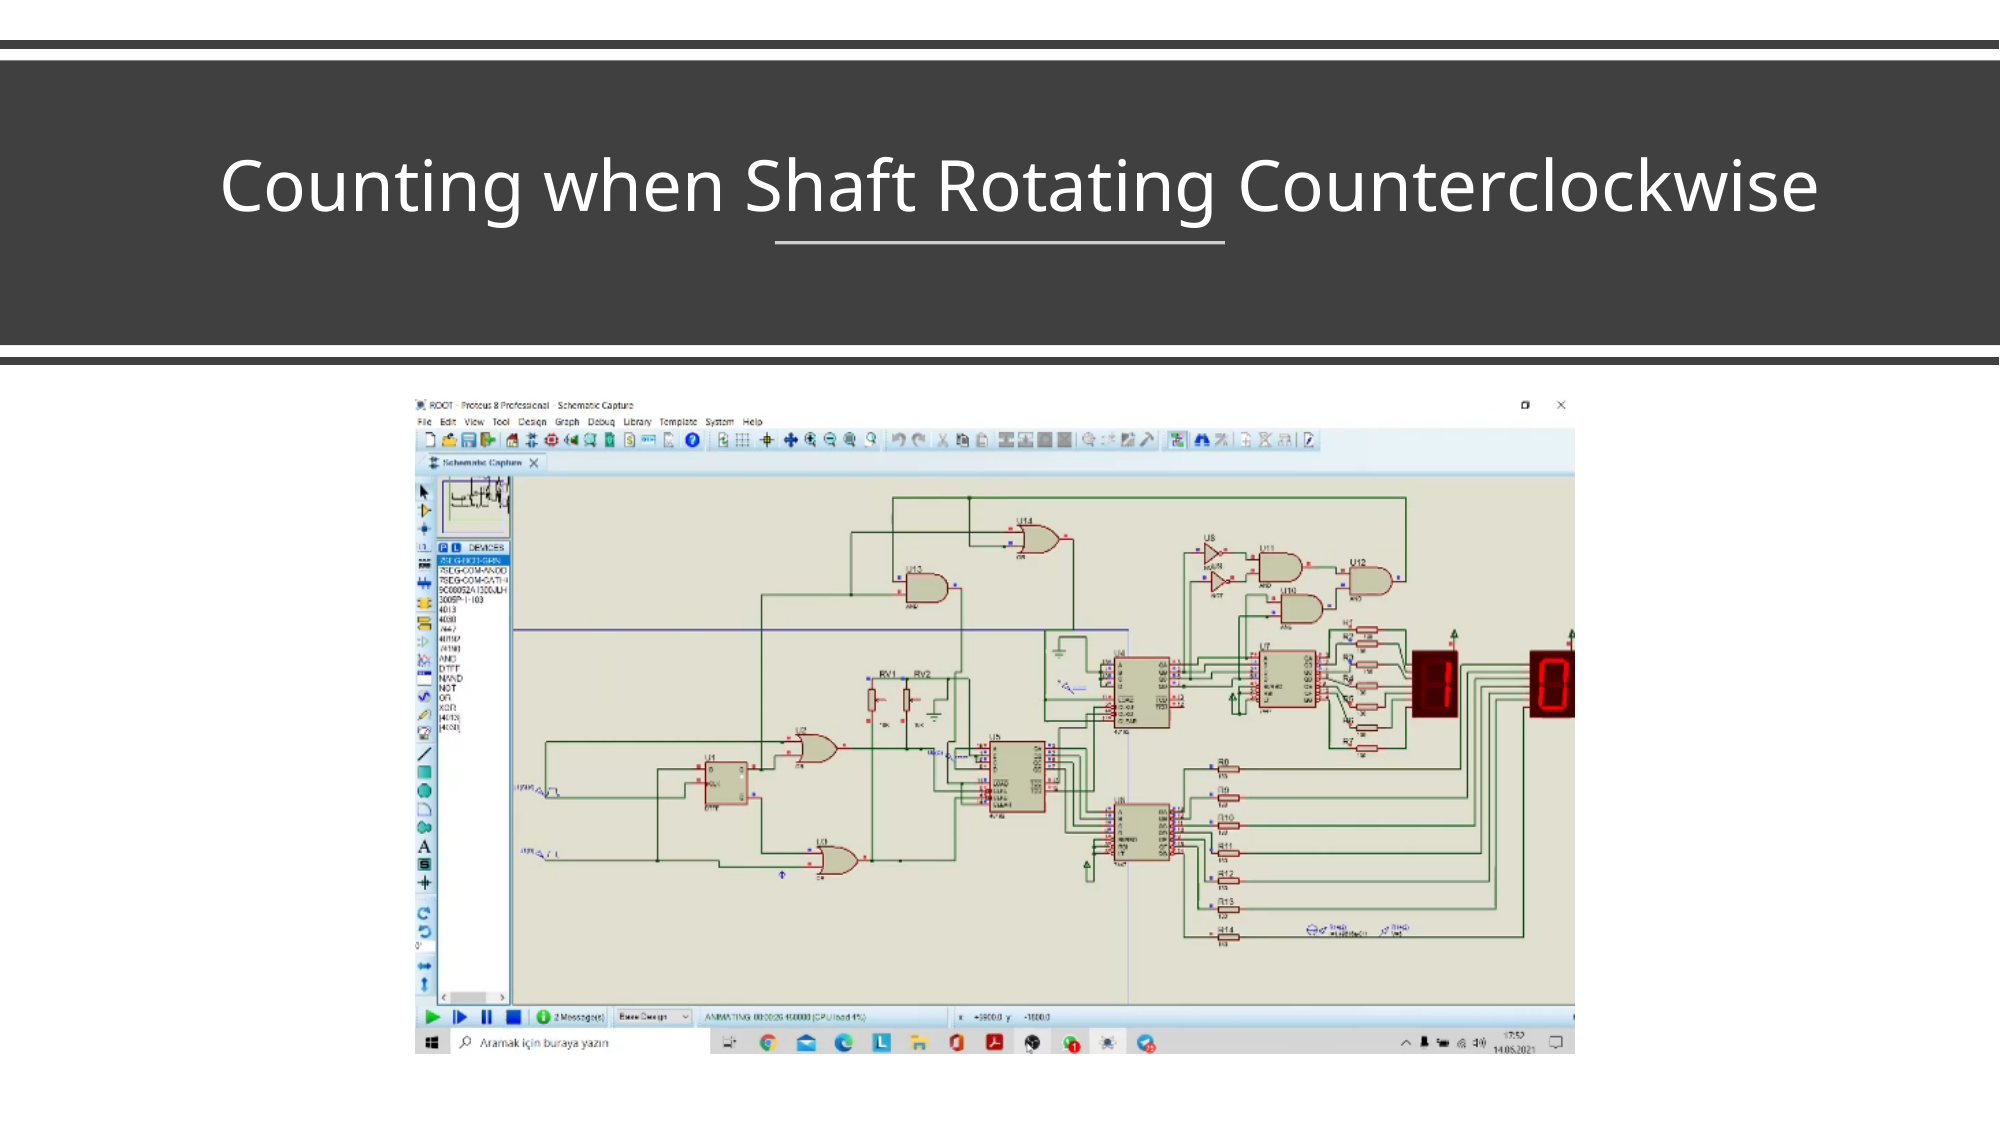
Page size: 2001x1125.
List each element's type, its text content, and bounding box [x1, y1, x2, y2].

title Counting when Shaft Rotating Counterclockwise [0, 81, 2000, 235]
text_box [0, 235, 2000, 346]
text_box [0, 59, 2000, 81]
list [415, 398, 1576, 1054]
